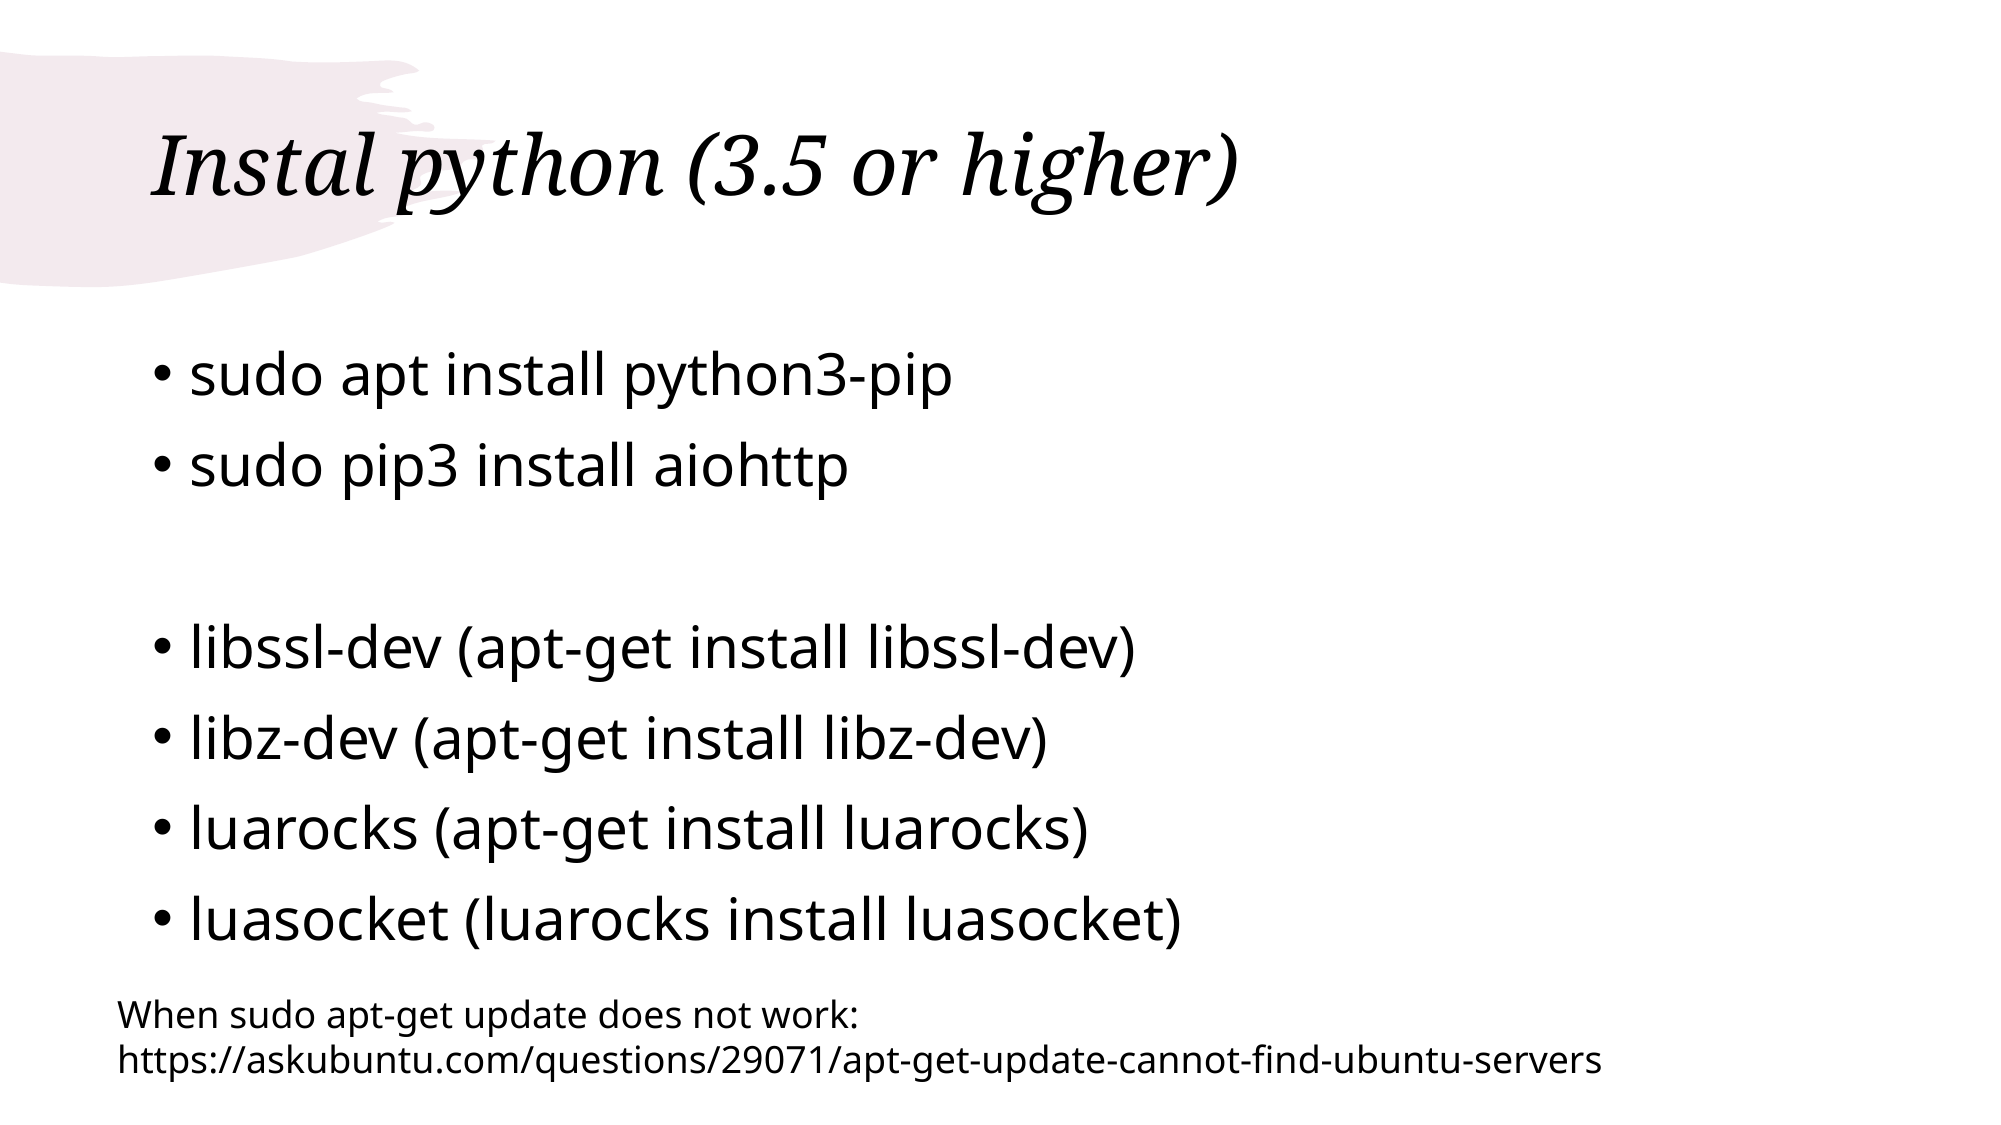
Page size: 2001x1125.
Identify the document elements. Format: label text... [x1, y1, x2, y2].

title Instal python (3.5 or higher) [137, 59, 1863, 278]
text_box When sudo apt-get update does not work: https://askubuntu.com/questions/29071/apt-get-update-cannot-find-ubuntu-servers [102, 983, 1787, 1089]
list sudo apt install python3-pip sudo pip3 install aiohttp libssl-dev (apt-get install libssl-dev) libz-dev (apt-get install libz-dev) luarocks (apt-get install luarocks) luasocket (luarocks install luasocket) [137, 329, 1863, 1013]
